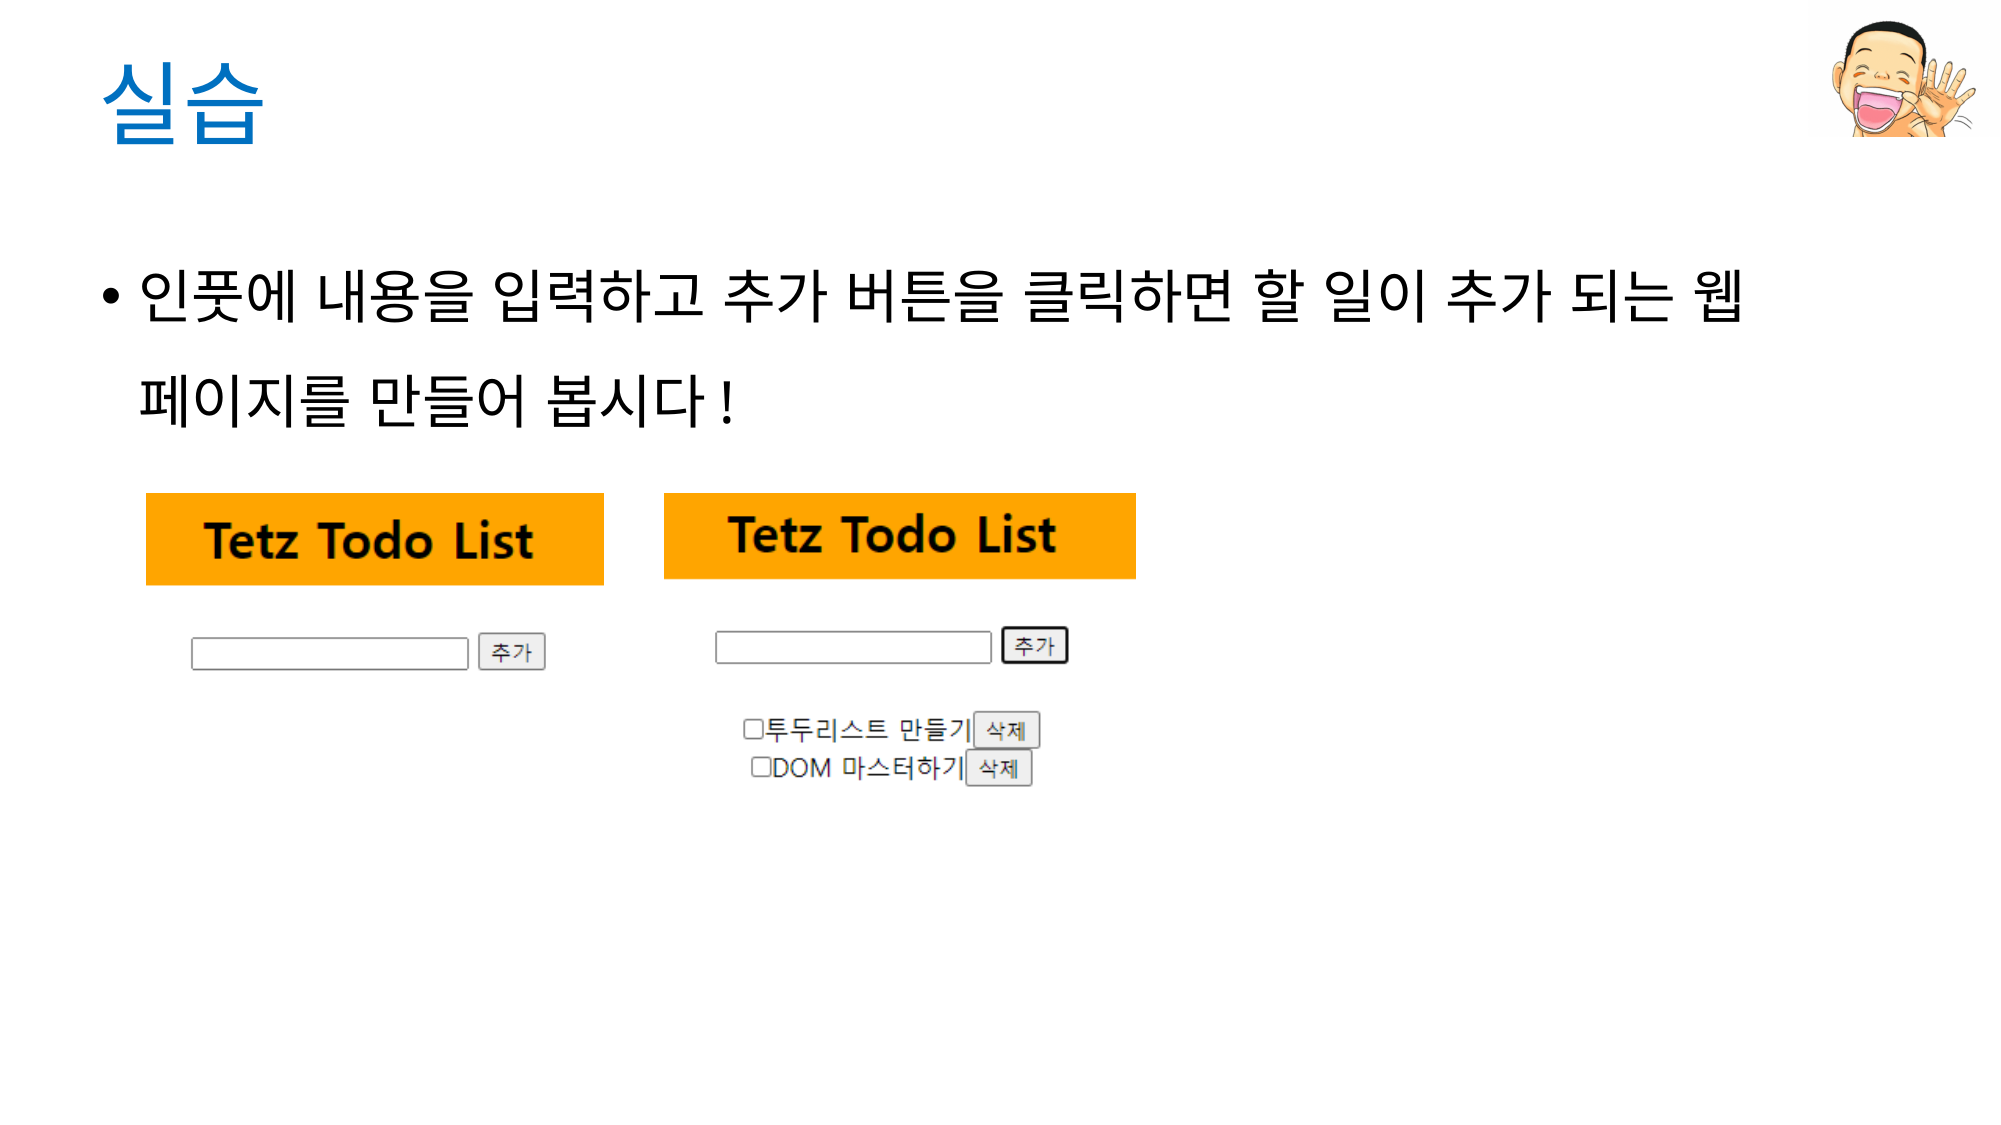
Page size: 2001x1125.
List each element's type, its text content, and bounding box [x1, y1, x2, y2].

picture [1931, 0, 2000, 137]
picture [663, 493, 1136, 837]
picture [146, 493, 604, 801]
title 실습 [83, 0, 1931, 218]
text_box 인풋에 내용을 입력하고 추가 버튼을 클릭하면 할 일이 추가 되는 웹 페이지를 만들어 봅시다! [85, 217, 1955, 1077]
